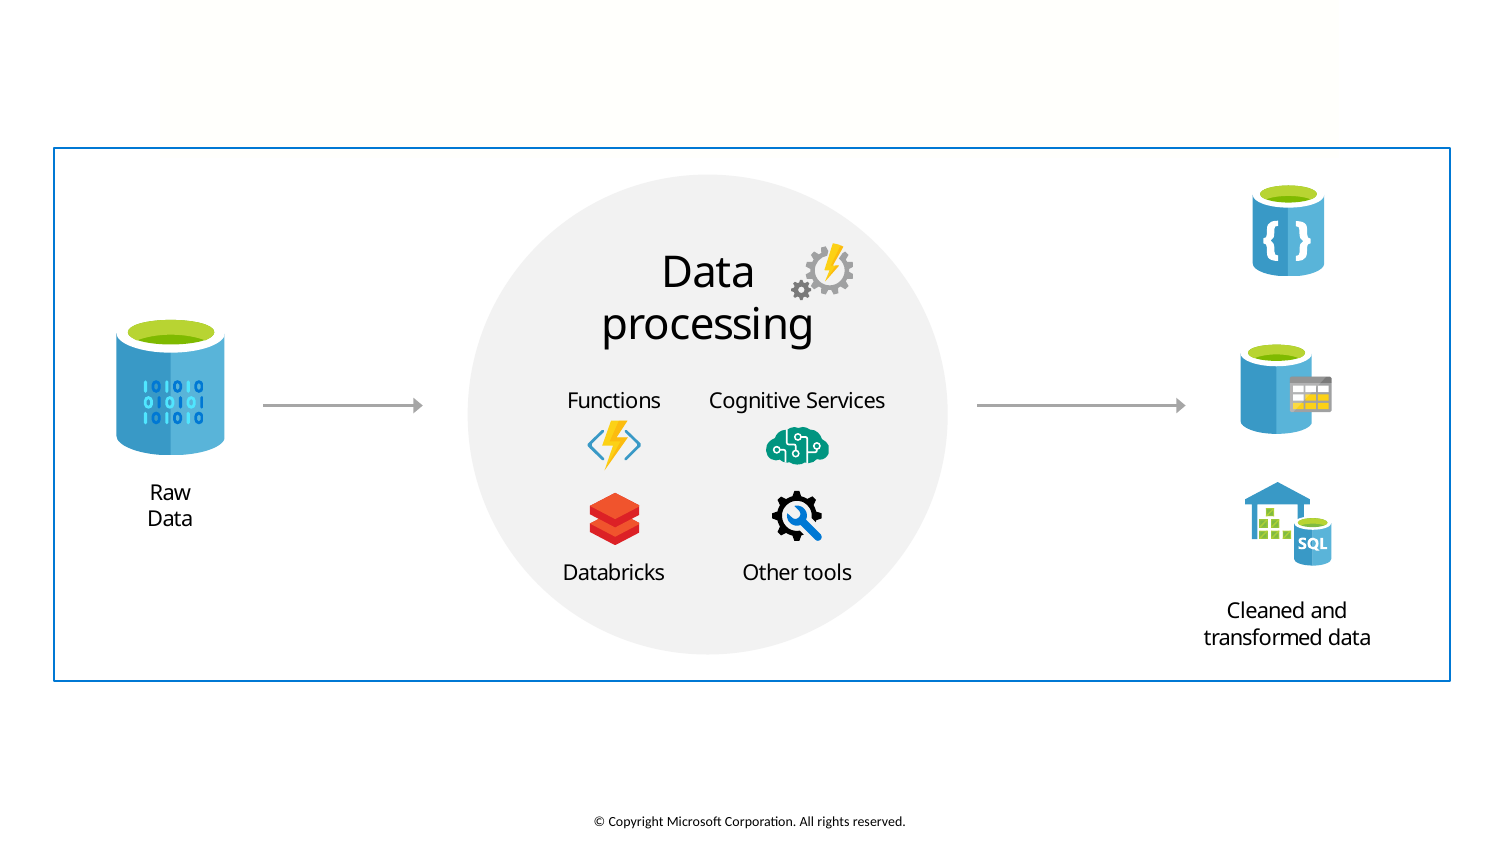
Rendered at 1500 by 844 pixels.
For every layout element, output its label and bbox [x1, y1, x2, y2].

picture [52, 0, 1452, 683]
